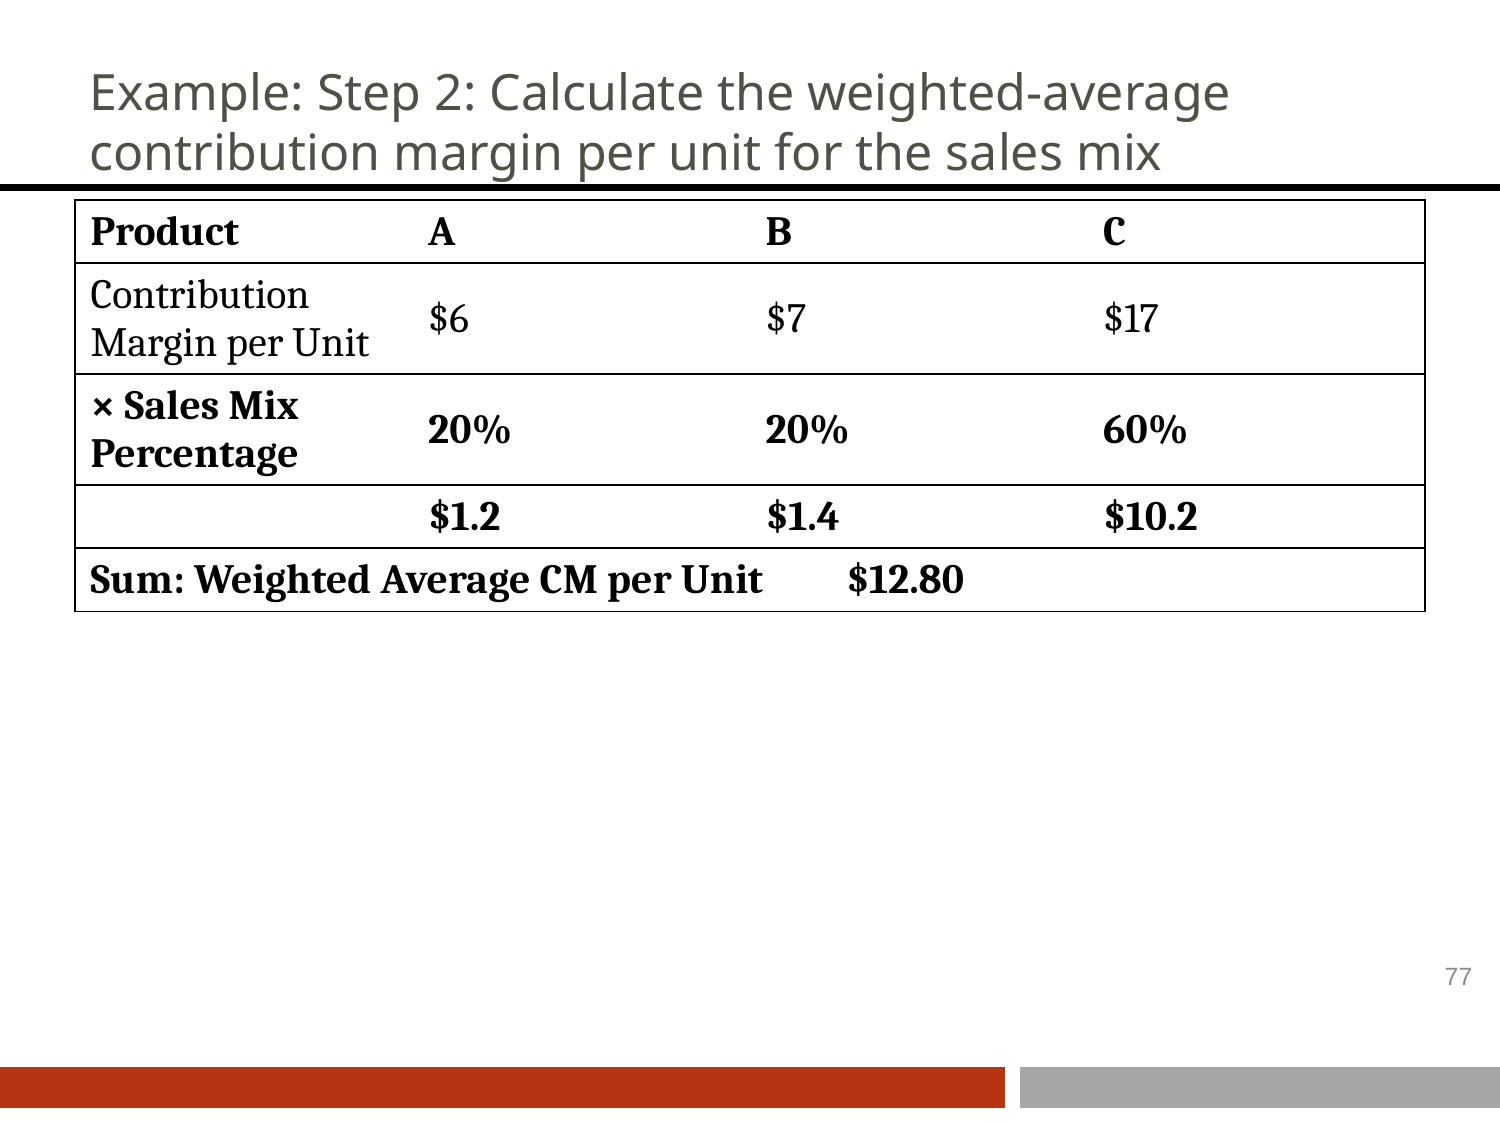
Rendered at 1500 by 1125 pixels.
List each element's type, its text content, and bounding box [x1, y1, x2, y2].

table_cell Sum: Weighted Average CM per Unit $12.80 [76, 549, 1424, 611]
title Example: Step 2: Calculate the weighted-average contribution margin per unit for the sales mix [75, 24, 1425, 188]
table_cell $1.2 [413, 486, 750, 547]
table_cell $1.4 [750, 486, 1088, 547]
table_cell 20% [413, 375, 750, 484]
table_cell $7 [750, 264, 1088, 373]
table_cell [76, 486, 413, 547]
table_header B [750, 201, 1088, 262]
table_cell × Sales Mix Percentage [76, 375, 413, 484]
table_cell 20% [750, 375, 1088, 484]
table_cell $6 [413, 264, 750, 373]
table_cell Contribution Margin per Unit [76, 264, 413, 373]
slide_number 77 [1149, 945, 1488, 1006]
table_header Product [76, 201, 413, 262]
table_cell 60% [1088, 375, 1424, 484]
table_header C [1088, 201, 1424, 262]
table_cell $10.2 [1088, 486, 1424, 547]
table_cell $17 [1088, 264, 1424, 373]
table_header A [413, 201, 750, 262]
